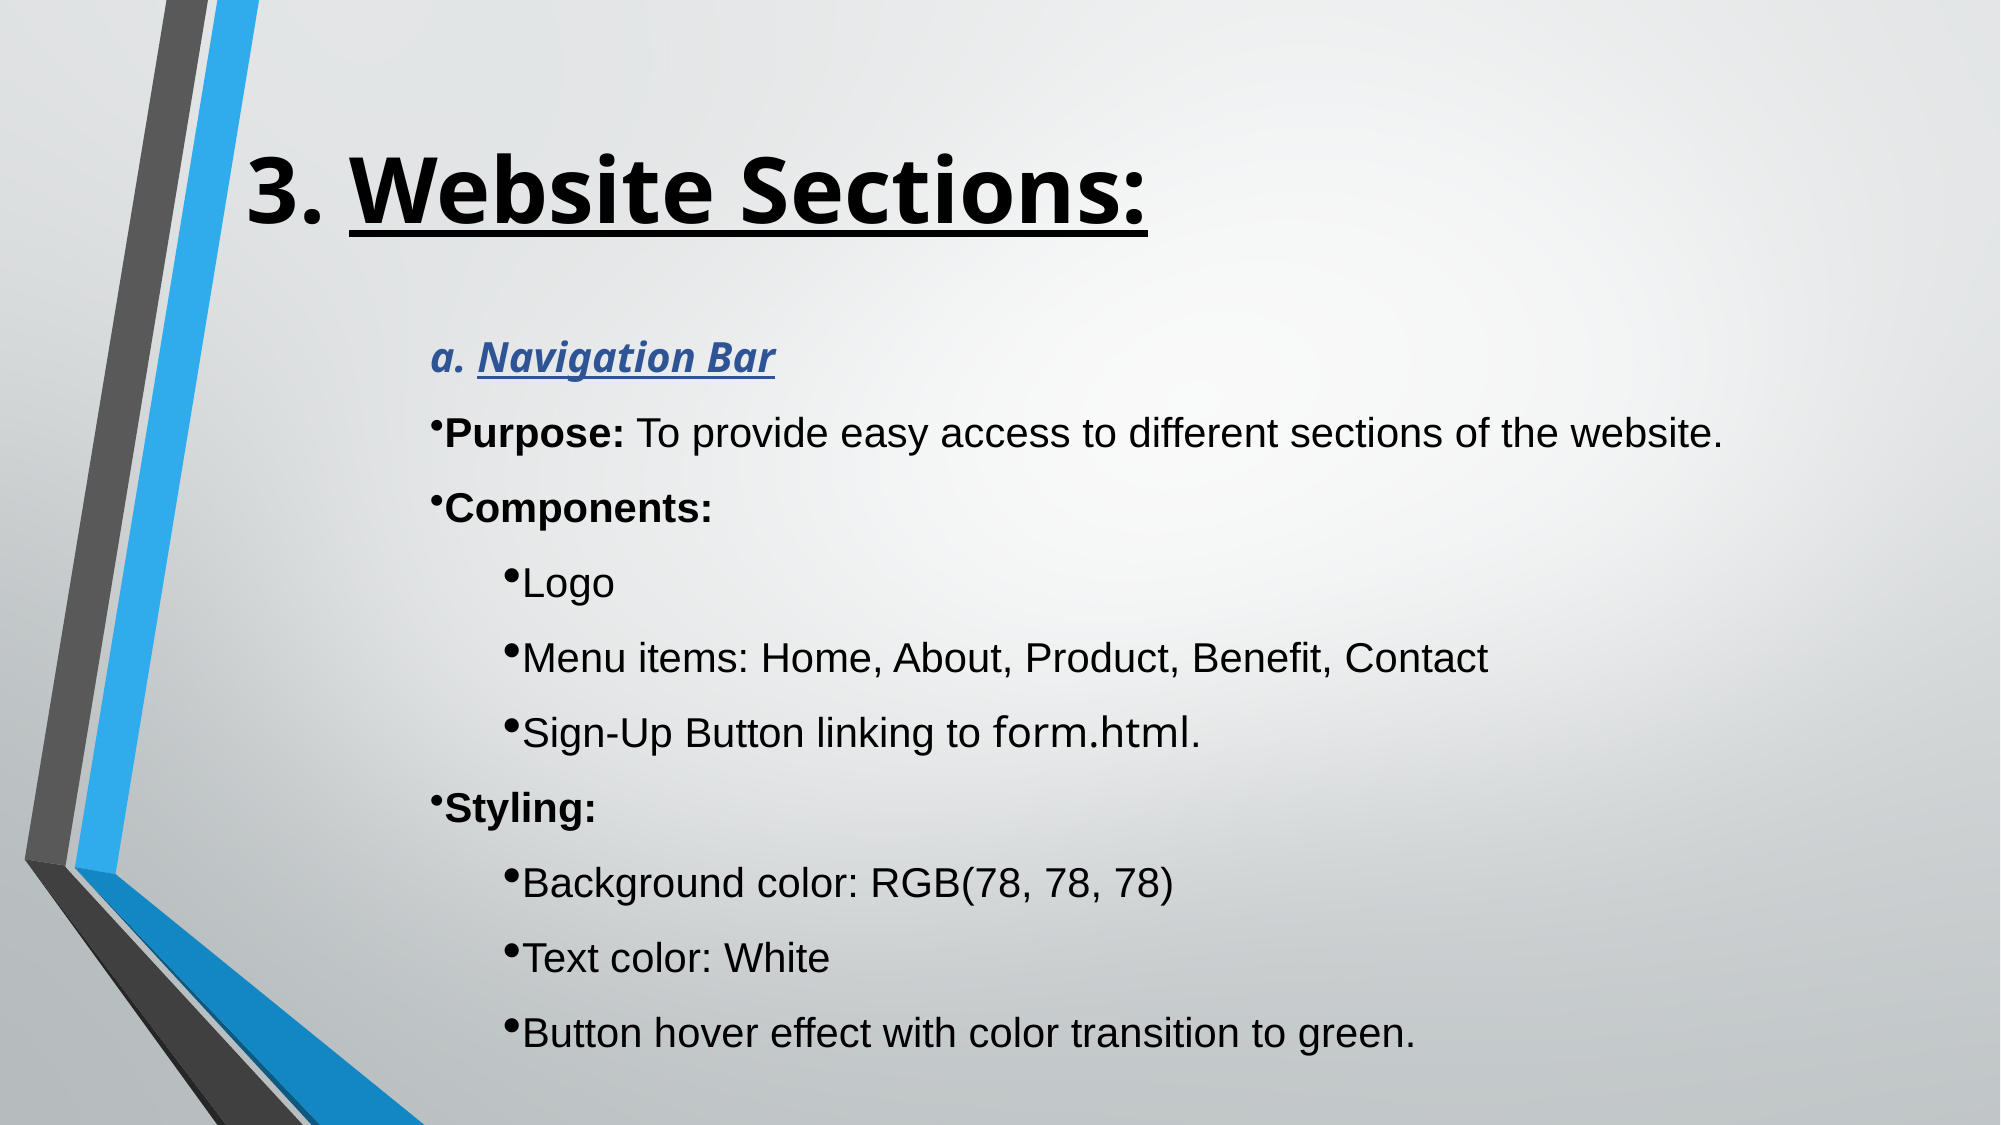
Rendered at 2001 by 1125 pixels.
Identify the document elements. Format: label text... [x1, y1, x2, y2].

title a. Navigation Bar Purpose: To provide easy access to different sections of the website. Components: Logo Menu items: Home, About, Product, Benefit, Contact Sign-Up Button linking to form.html. Styling: Background color: RGB(78, 78, 78) Text color: White Button hover effect with color transition to green. [429, 301, 1769, 1056]
text_box 3. Website Sections: [231, 84, 1601, 303]
